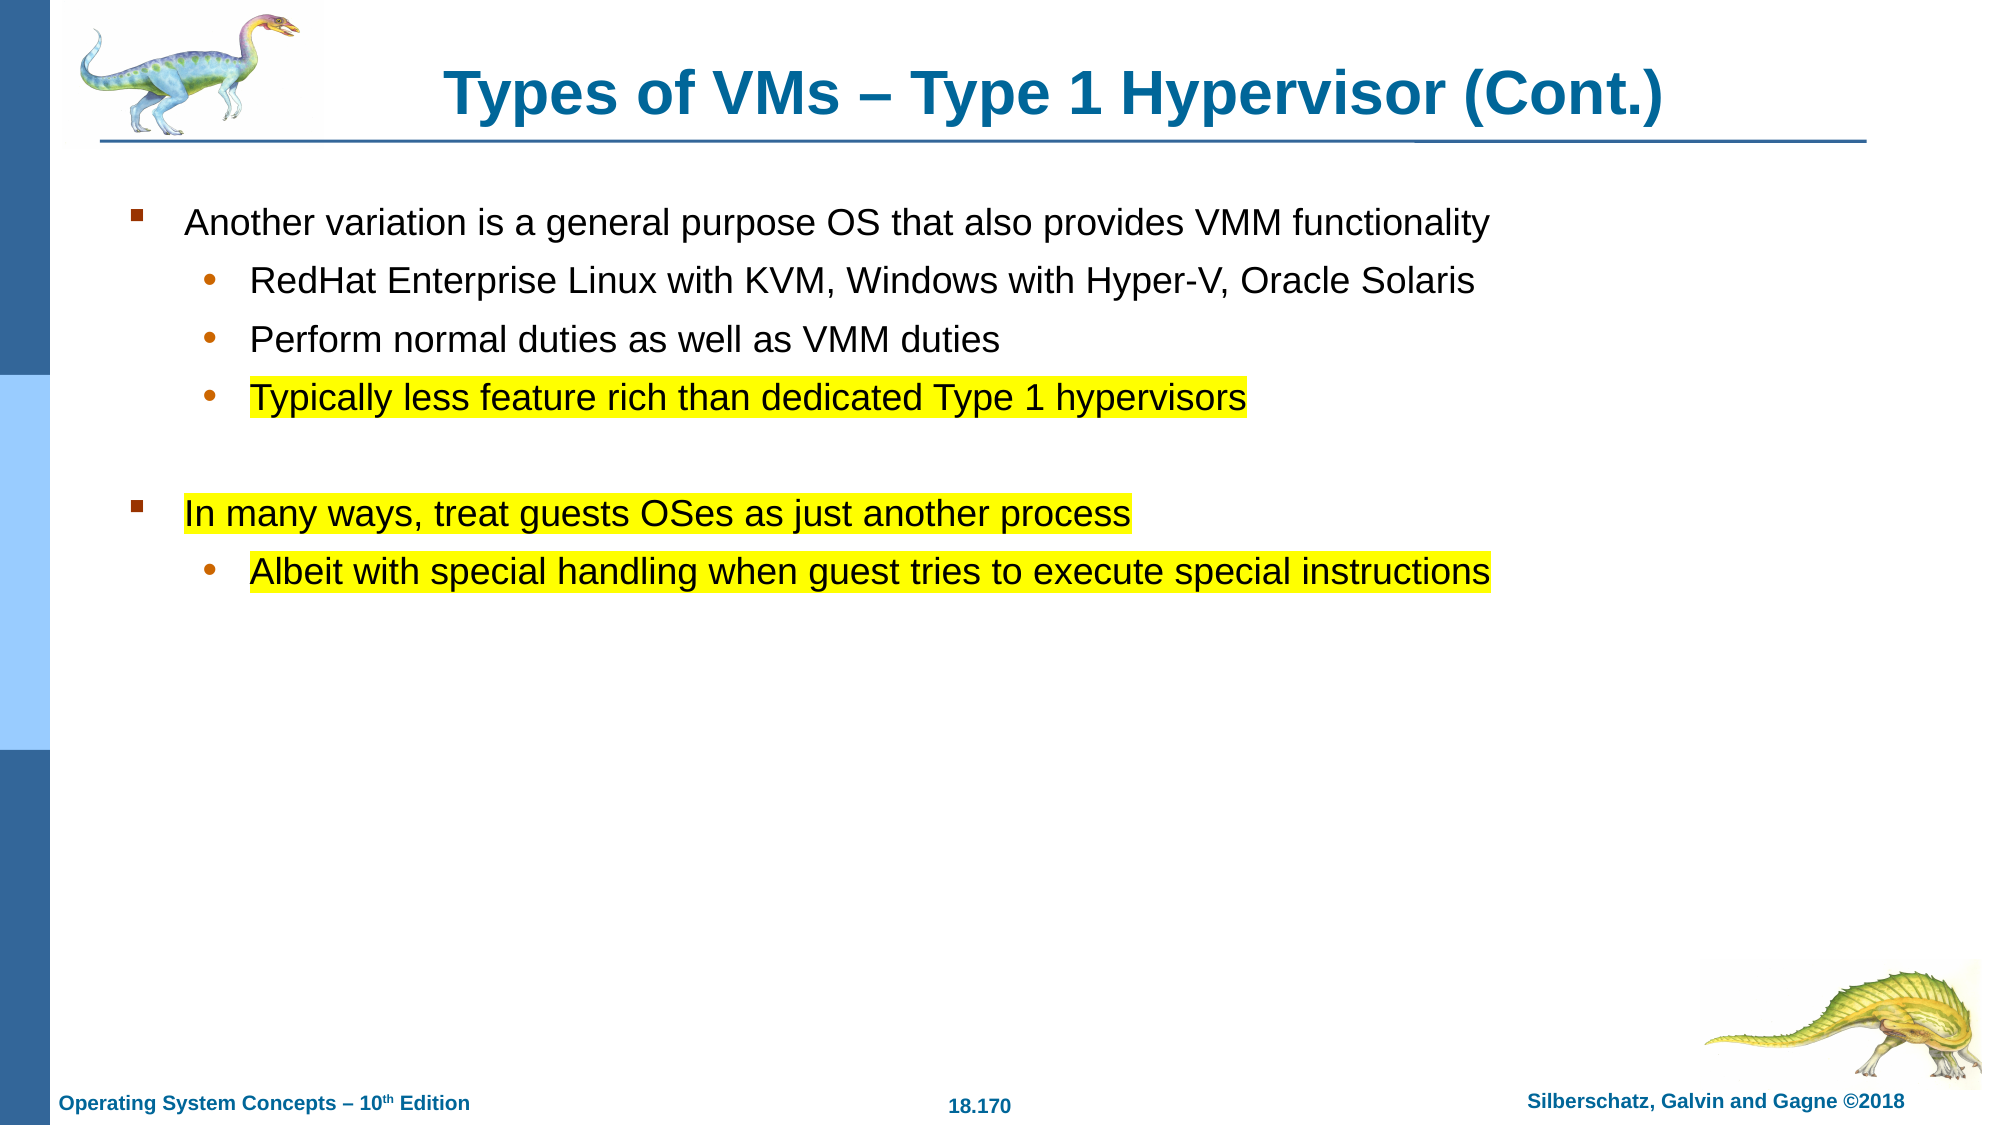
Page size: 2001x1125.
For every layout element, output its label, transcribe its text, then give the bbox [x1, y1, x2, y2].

list Another variation is a general purpose OS that also provides VMM functionality RedHat Enterprise Linux with KVM, Windows with Hyper-V, Oracle Solaris Perform normal duties as well as VMM duties Typically less feature rich than dedicated Type 1 hypervisors In many ways, treat guests OSes as just another process Albeit with special handling when guest tries to execute special instructions [112, 190, 2000, 935]
picture [1700, 959, 1982, 1090]
title Types of VMs – Type 1 Hypervisor (Cont.) [415, 39, 1695, 135]
picture [62, 0, 324, 149]
